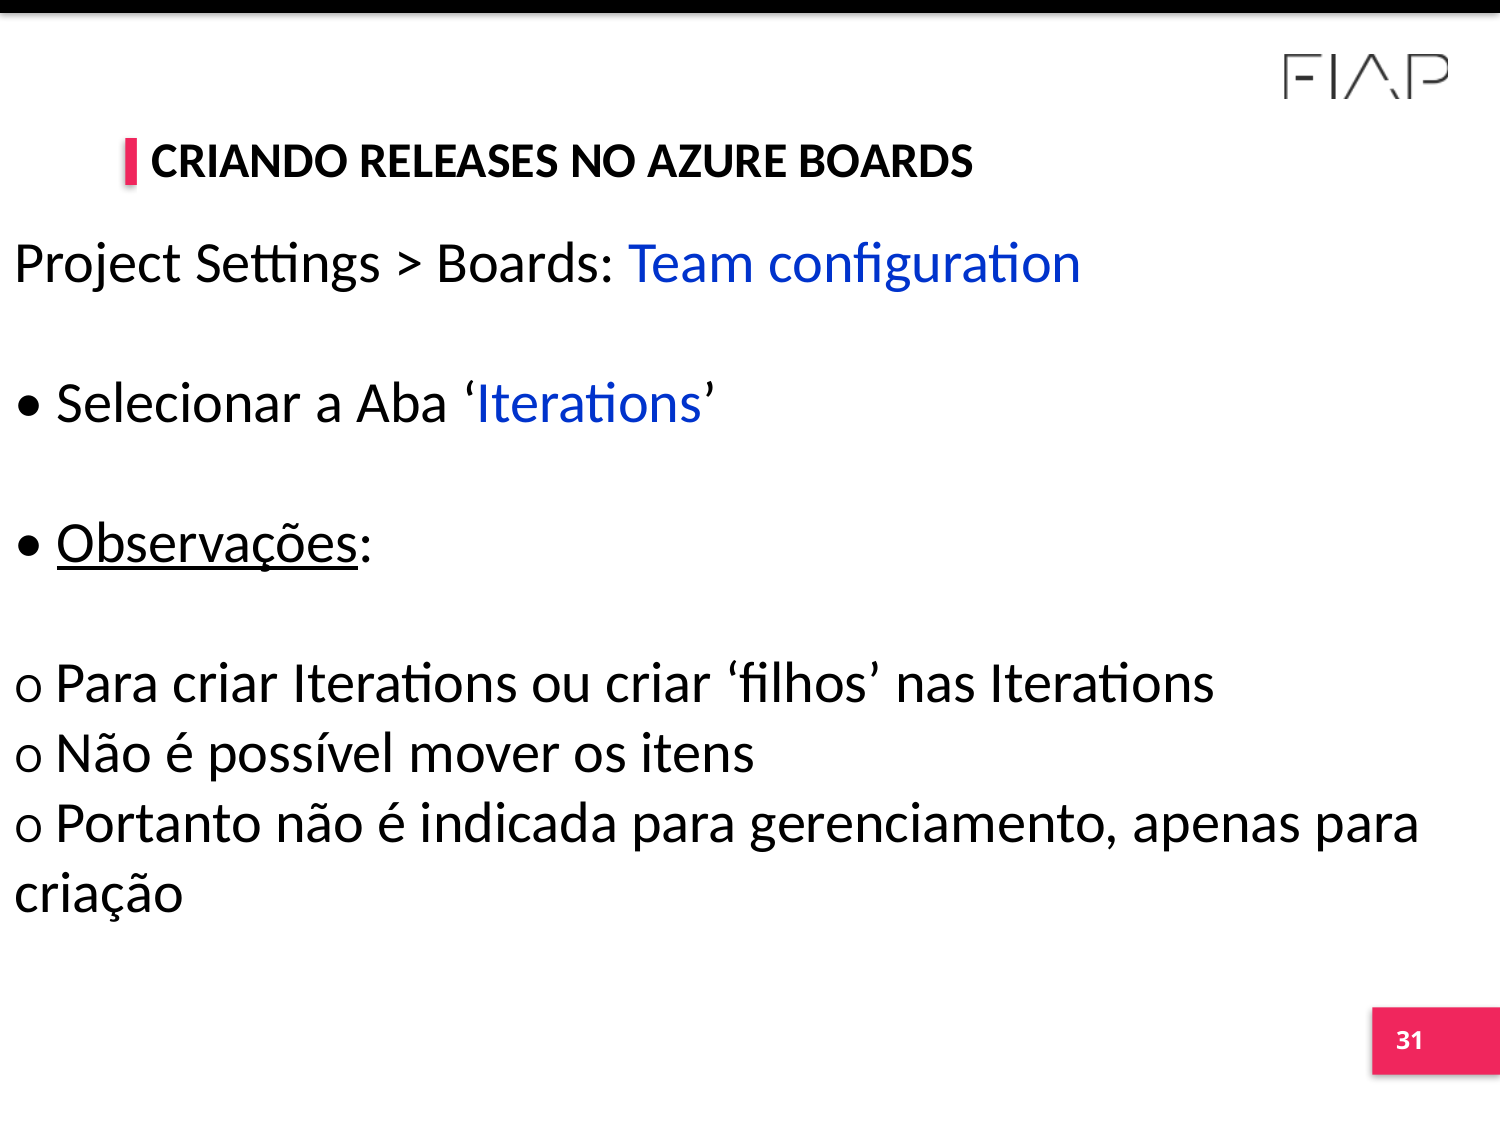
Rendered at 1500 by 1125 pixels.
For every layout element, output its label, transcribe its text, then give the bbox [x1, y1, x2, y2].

text_box Criando Releases no AZURE Boards [136, 120, 990, 195]
text_box Project Settings > Boards: Team configuration • Selecionar a Aba ‘Iterations’ • Observações: O Para criar Iterations ou criar ‘filhos’ nas Iterations O Não é possível mover os itens O Portanto não é indicada para gerenciamento, apenas para criação [0, 217, 1500, 932]
